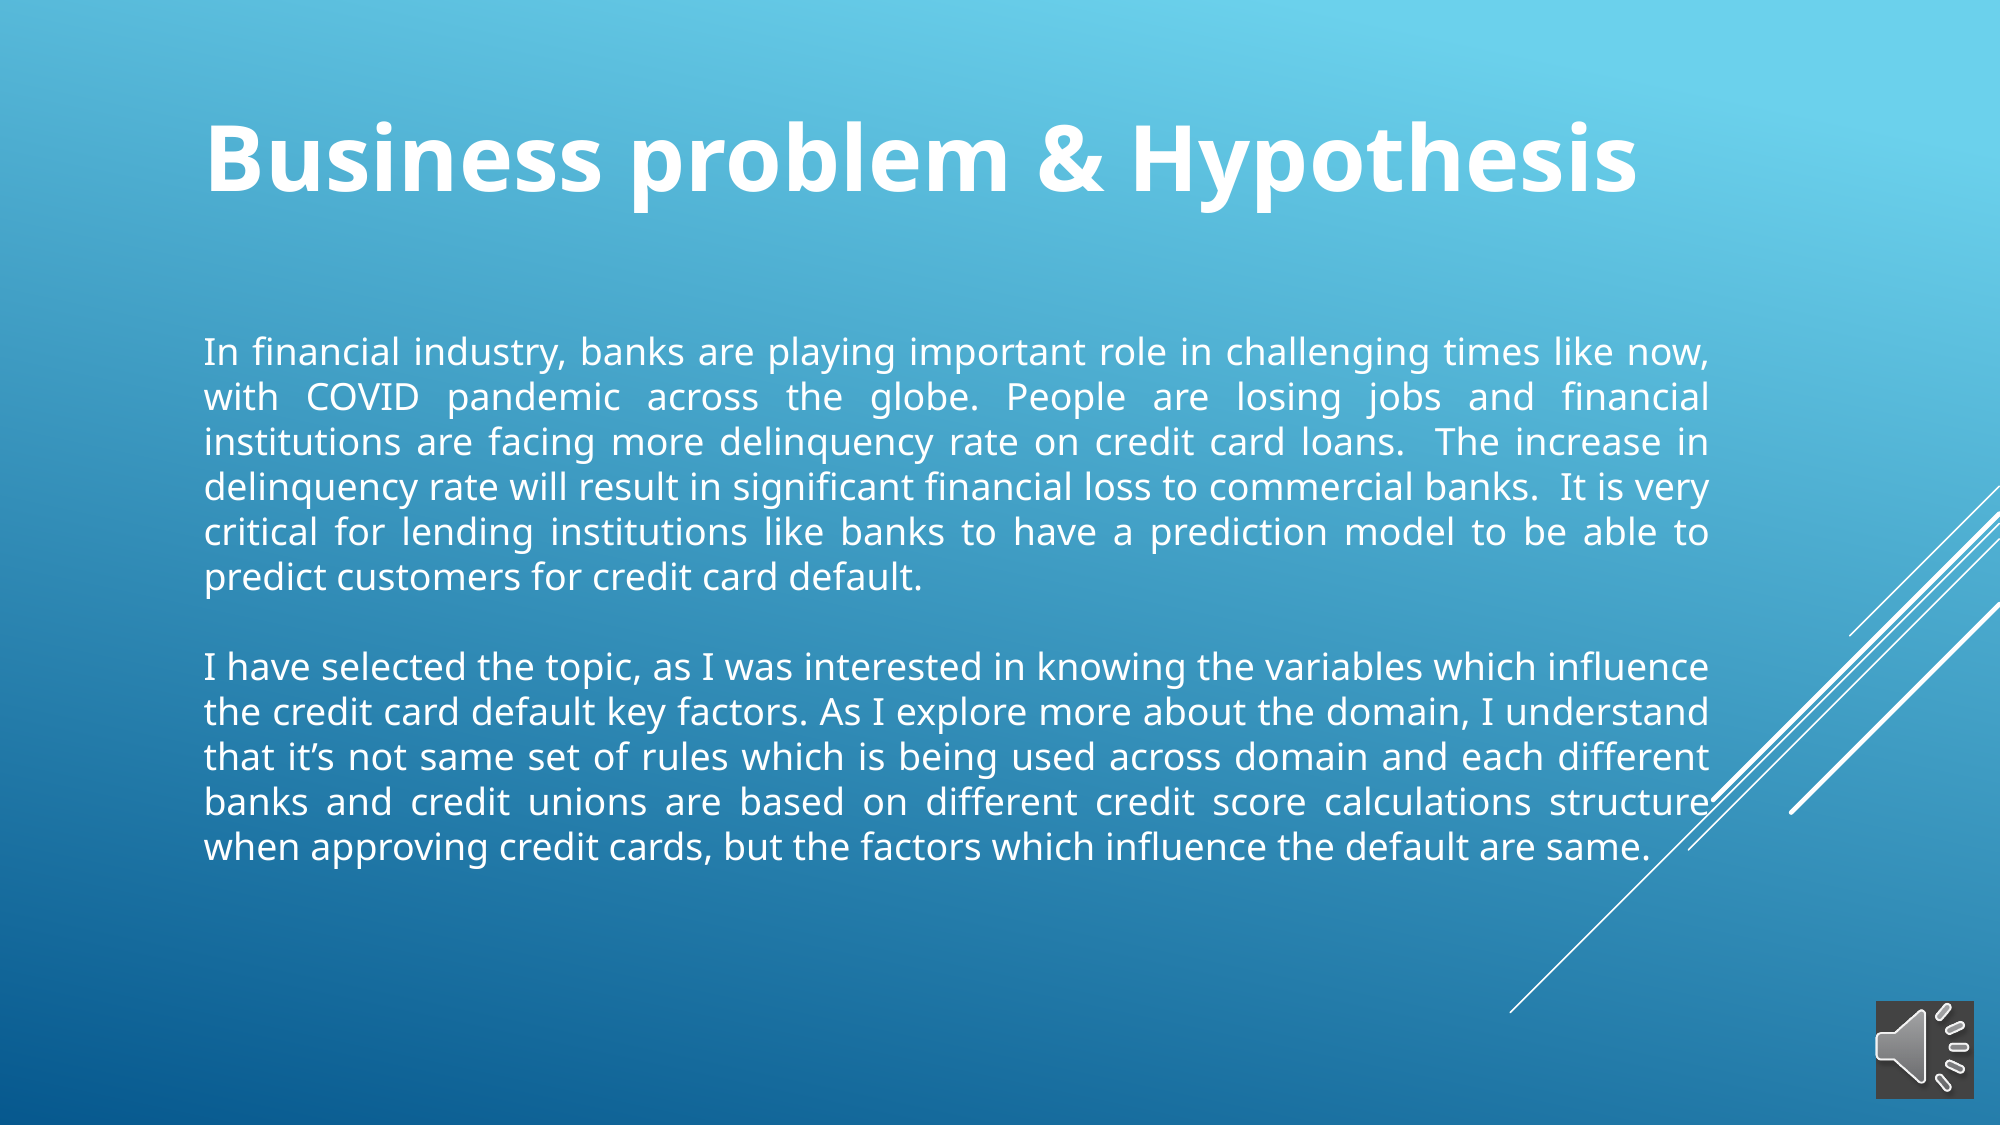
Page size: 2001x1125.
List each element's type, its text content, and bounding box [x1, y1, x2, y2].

text_box Business problem & Hypothesis [188, 92, 1812, 217]
picture [1874, 999, 1976, 1101]
text_box In financial industry, banks are playing important role in challenging times like now, with COVID pandemic across the globe. People are losing jobs and financial institutions are facing more delinquency rate on credit card loans. The increase in delinquency rate will result in significant financial loss to commercial banks. It is very critical for lending institutions like banks to have a prediction model to be able to predict customers for credit card default. I have selected the topic, as I was interested in knowing the variables which influence the credit card default key factors. As I explore more about the domain, I understand that it’s not same set of rules which is being used across domain and each different banks and credit unions are based on different credit score calculations structure when approving credit cards, but the factors which influence the default are same. [188, 320, 1727, 876]
